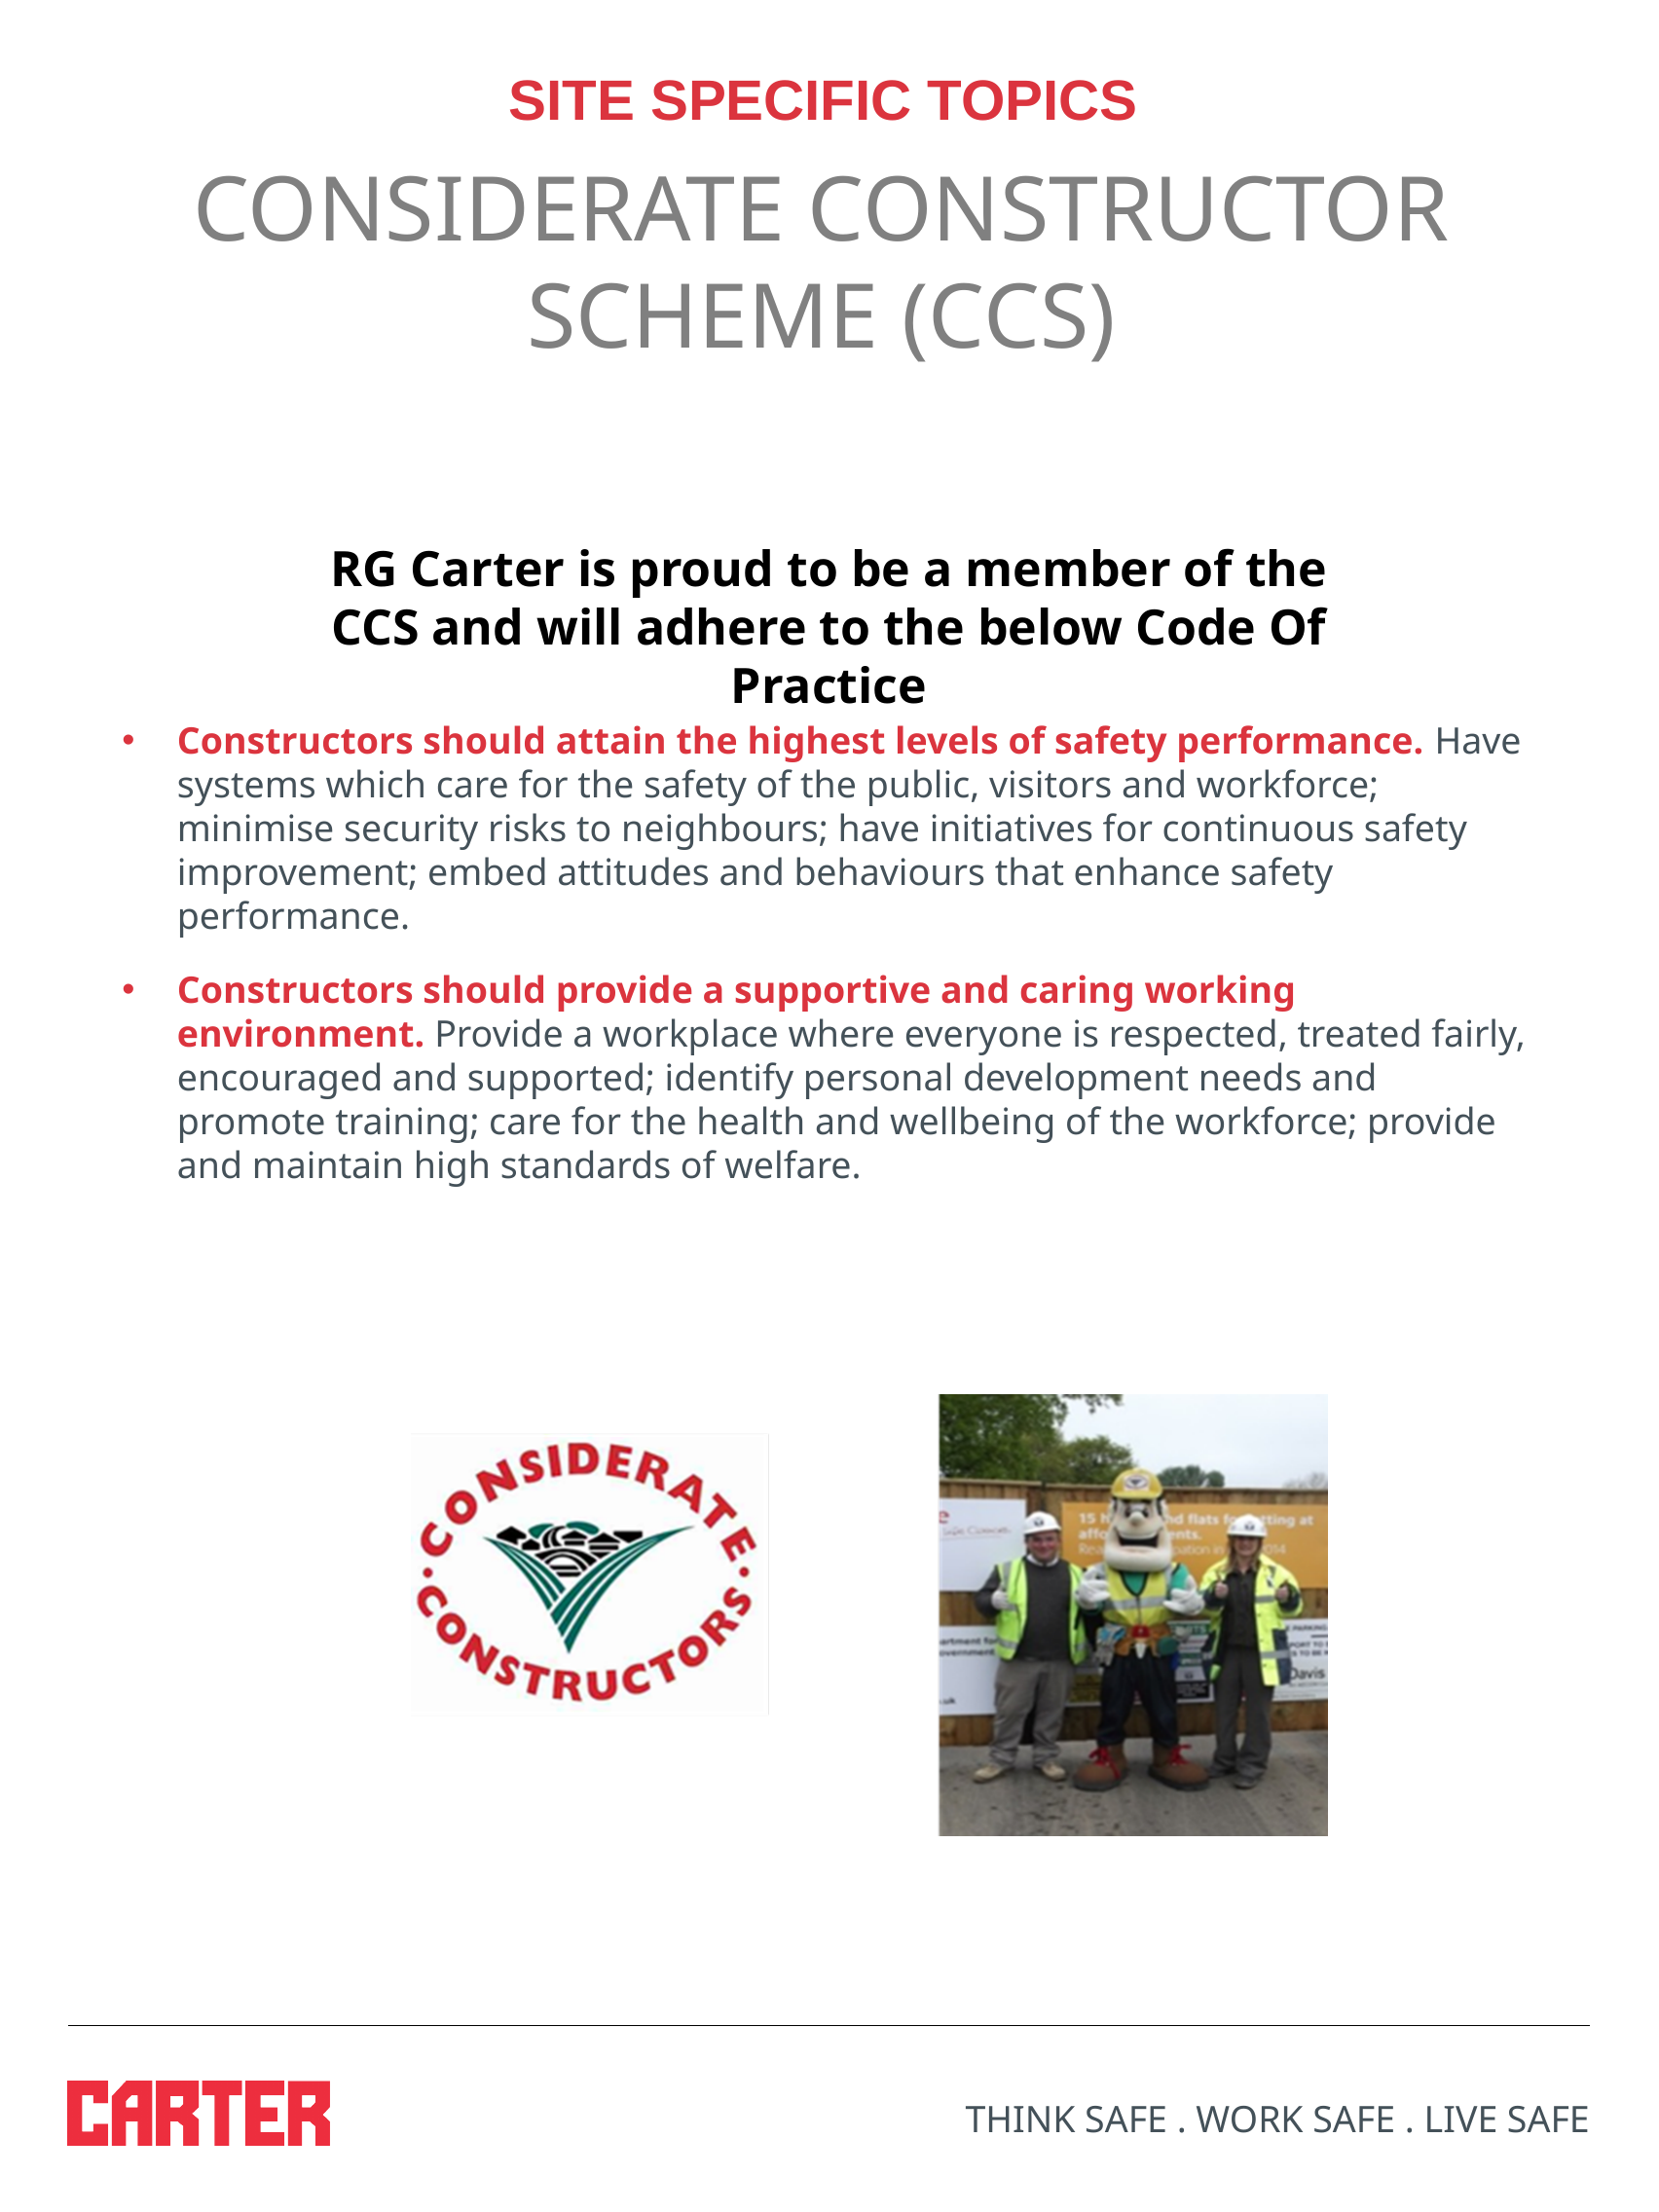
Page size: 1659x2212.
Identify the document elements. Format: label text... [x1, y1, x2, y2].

text_box Constructors should attain the highest levels of safety performance. Have systems which care for the safety of the public, visitors and workforce; minimise security risks to neighbours; have initiatives for continuous safety improvement; embed attitudes and behaviours that enhance safety performance. Constructors should provide a supportive and caring working environment. Provide a workplace where everyone is respected, treated fairly, encouraged and supported; identify personal development needs and promote training; care for the health and wellbeing of the workforce; provide and maintain high standards of welfare. [107, 710, 1551, 1698]
picture [67, 2081, 330, 2146]
text_box SITE SPECIFIC TOPICS [484, 56, 1162, 139]
picture [411, 1394, 1328, 1836]
text_box RG Carter is proud to be a member of the CCS and will adhere to the below Code Of Practice [280, 531, 1378, 720]
text_box CONSIDERATE CONSTRUCTOR SCHEME (CCS) [115, 144, 1528, 373]
